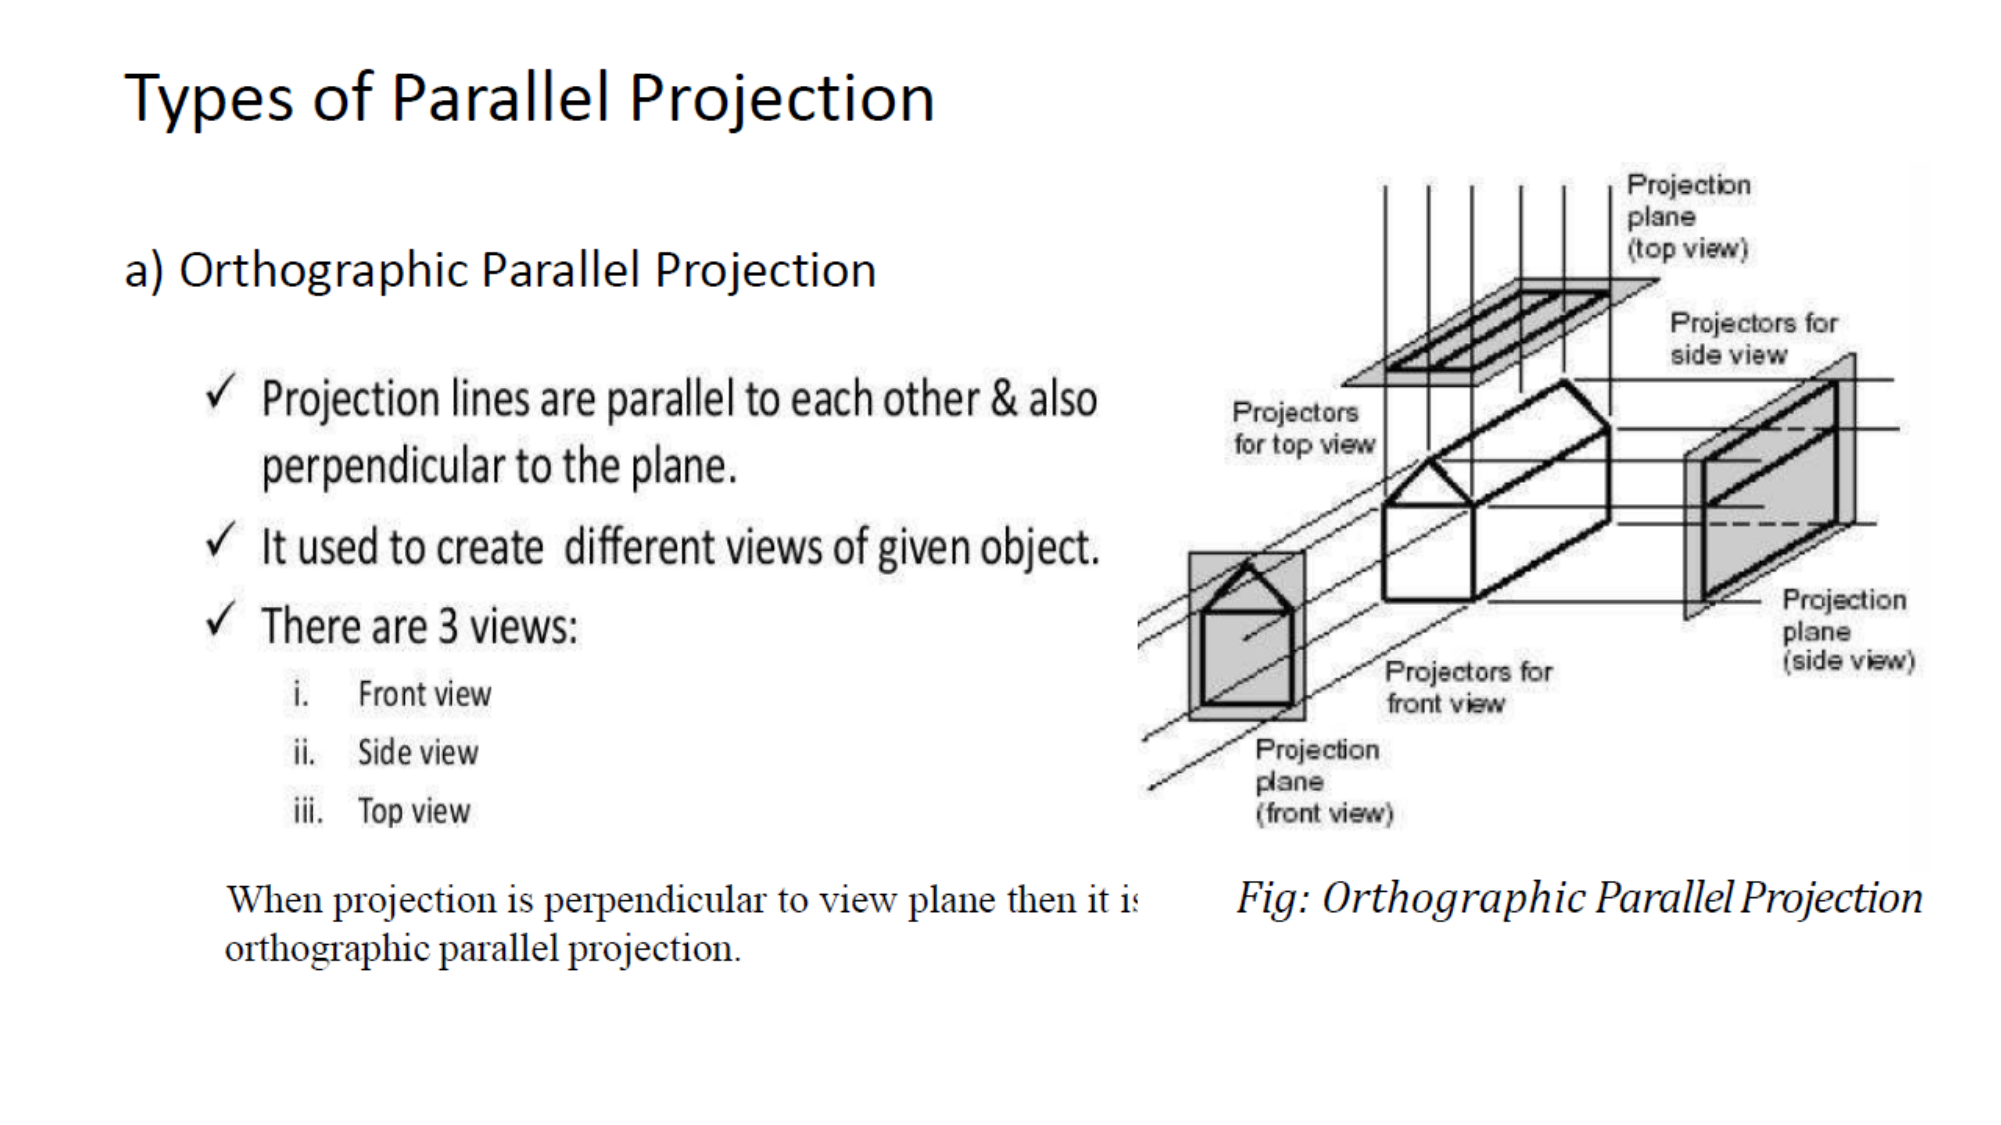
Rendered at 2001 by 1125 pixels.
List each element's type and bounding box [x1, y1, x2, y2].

picture [99, 49, 1951, 1041]
